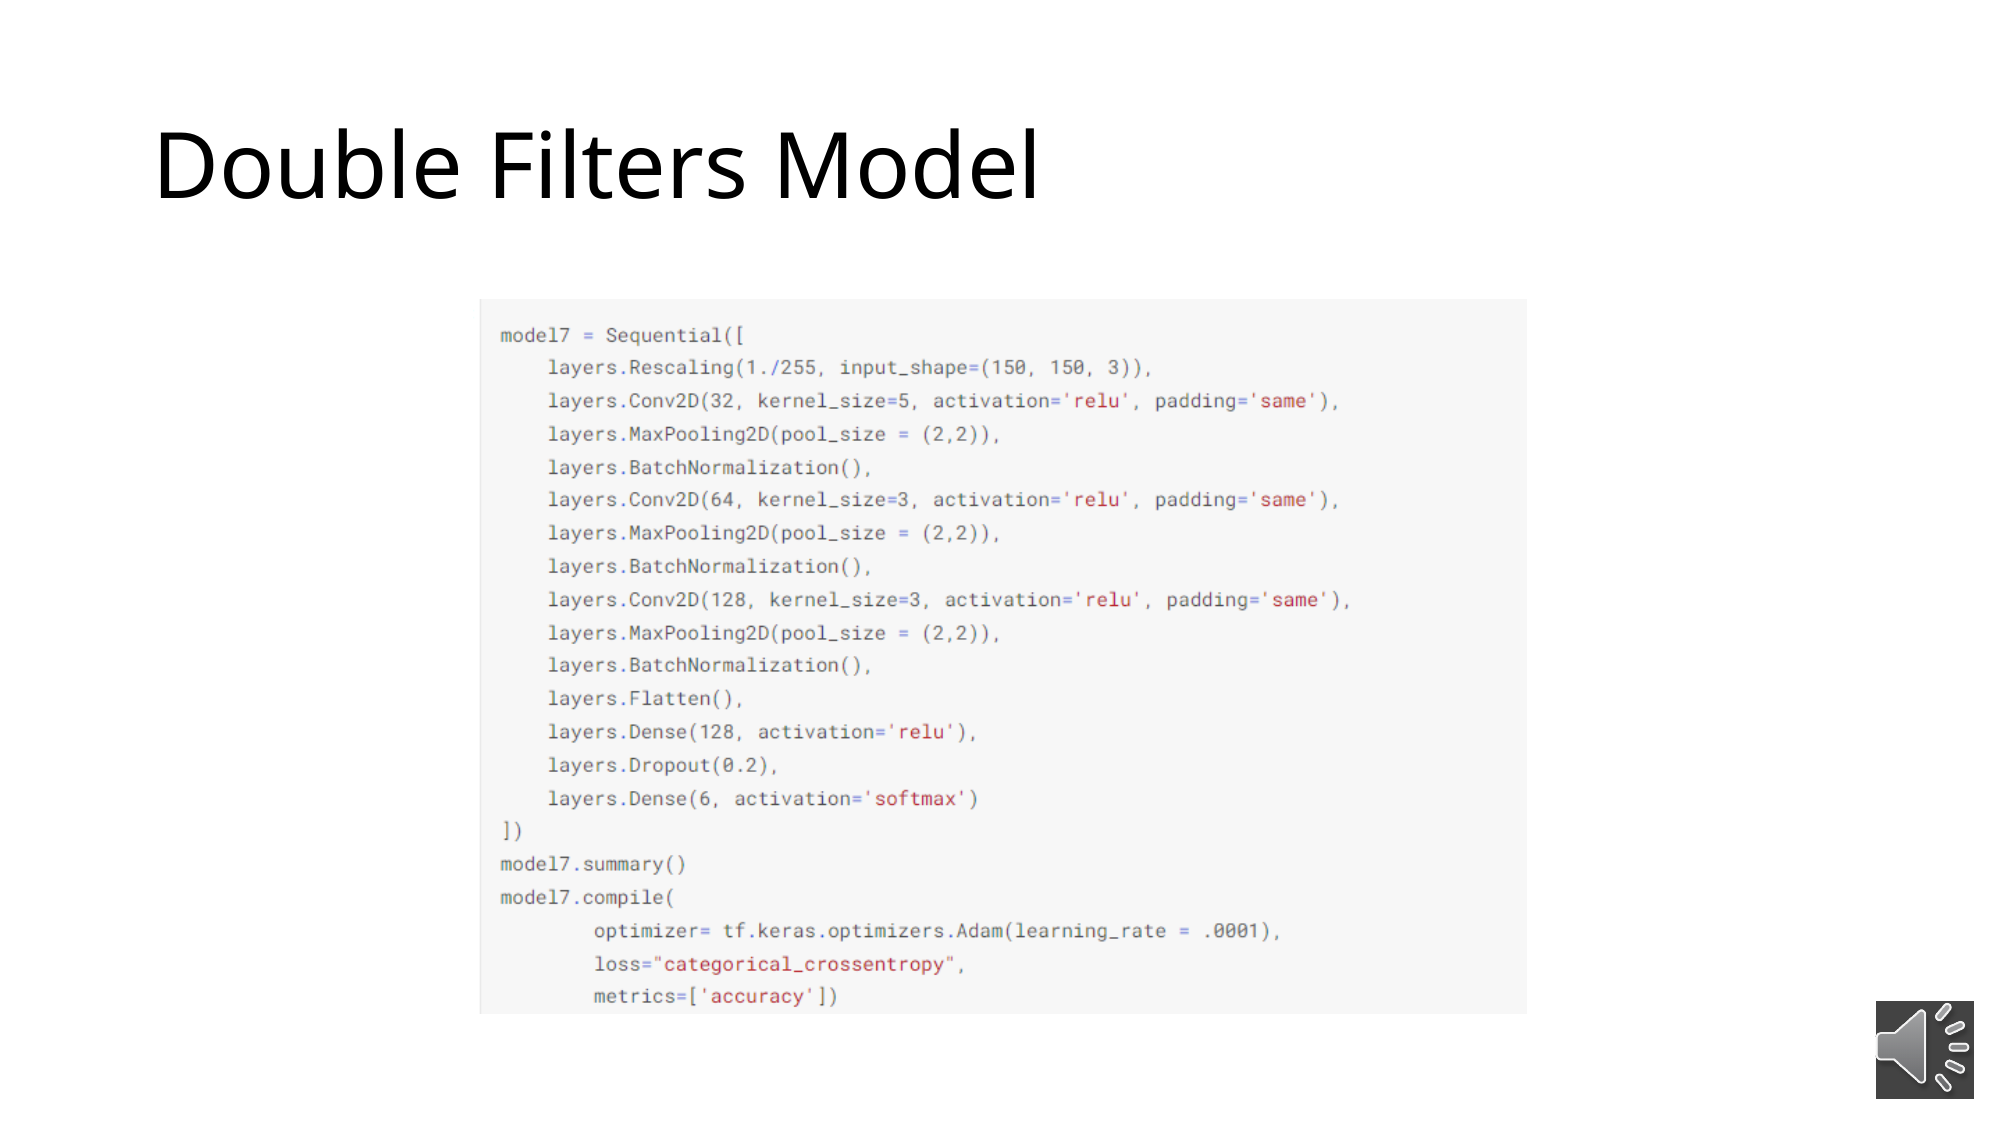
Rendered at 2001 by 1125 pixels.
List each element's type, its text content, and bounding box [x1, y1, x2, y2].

title Double Filters Model [137, 59, 1863, 278]
picture [1874, 999, 1975, 1100]
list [473, 299, 1527, 1014]
